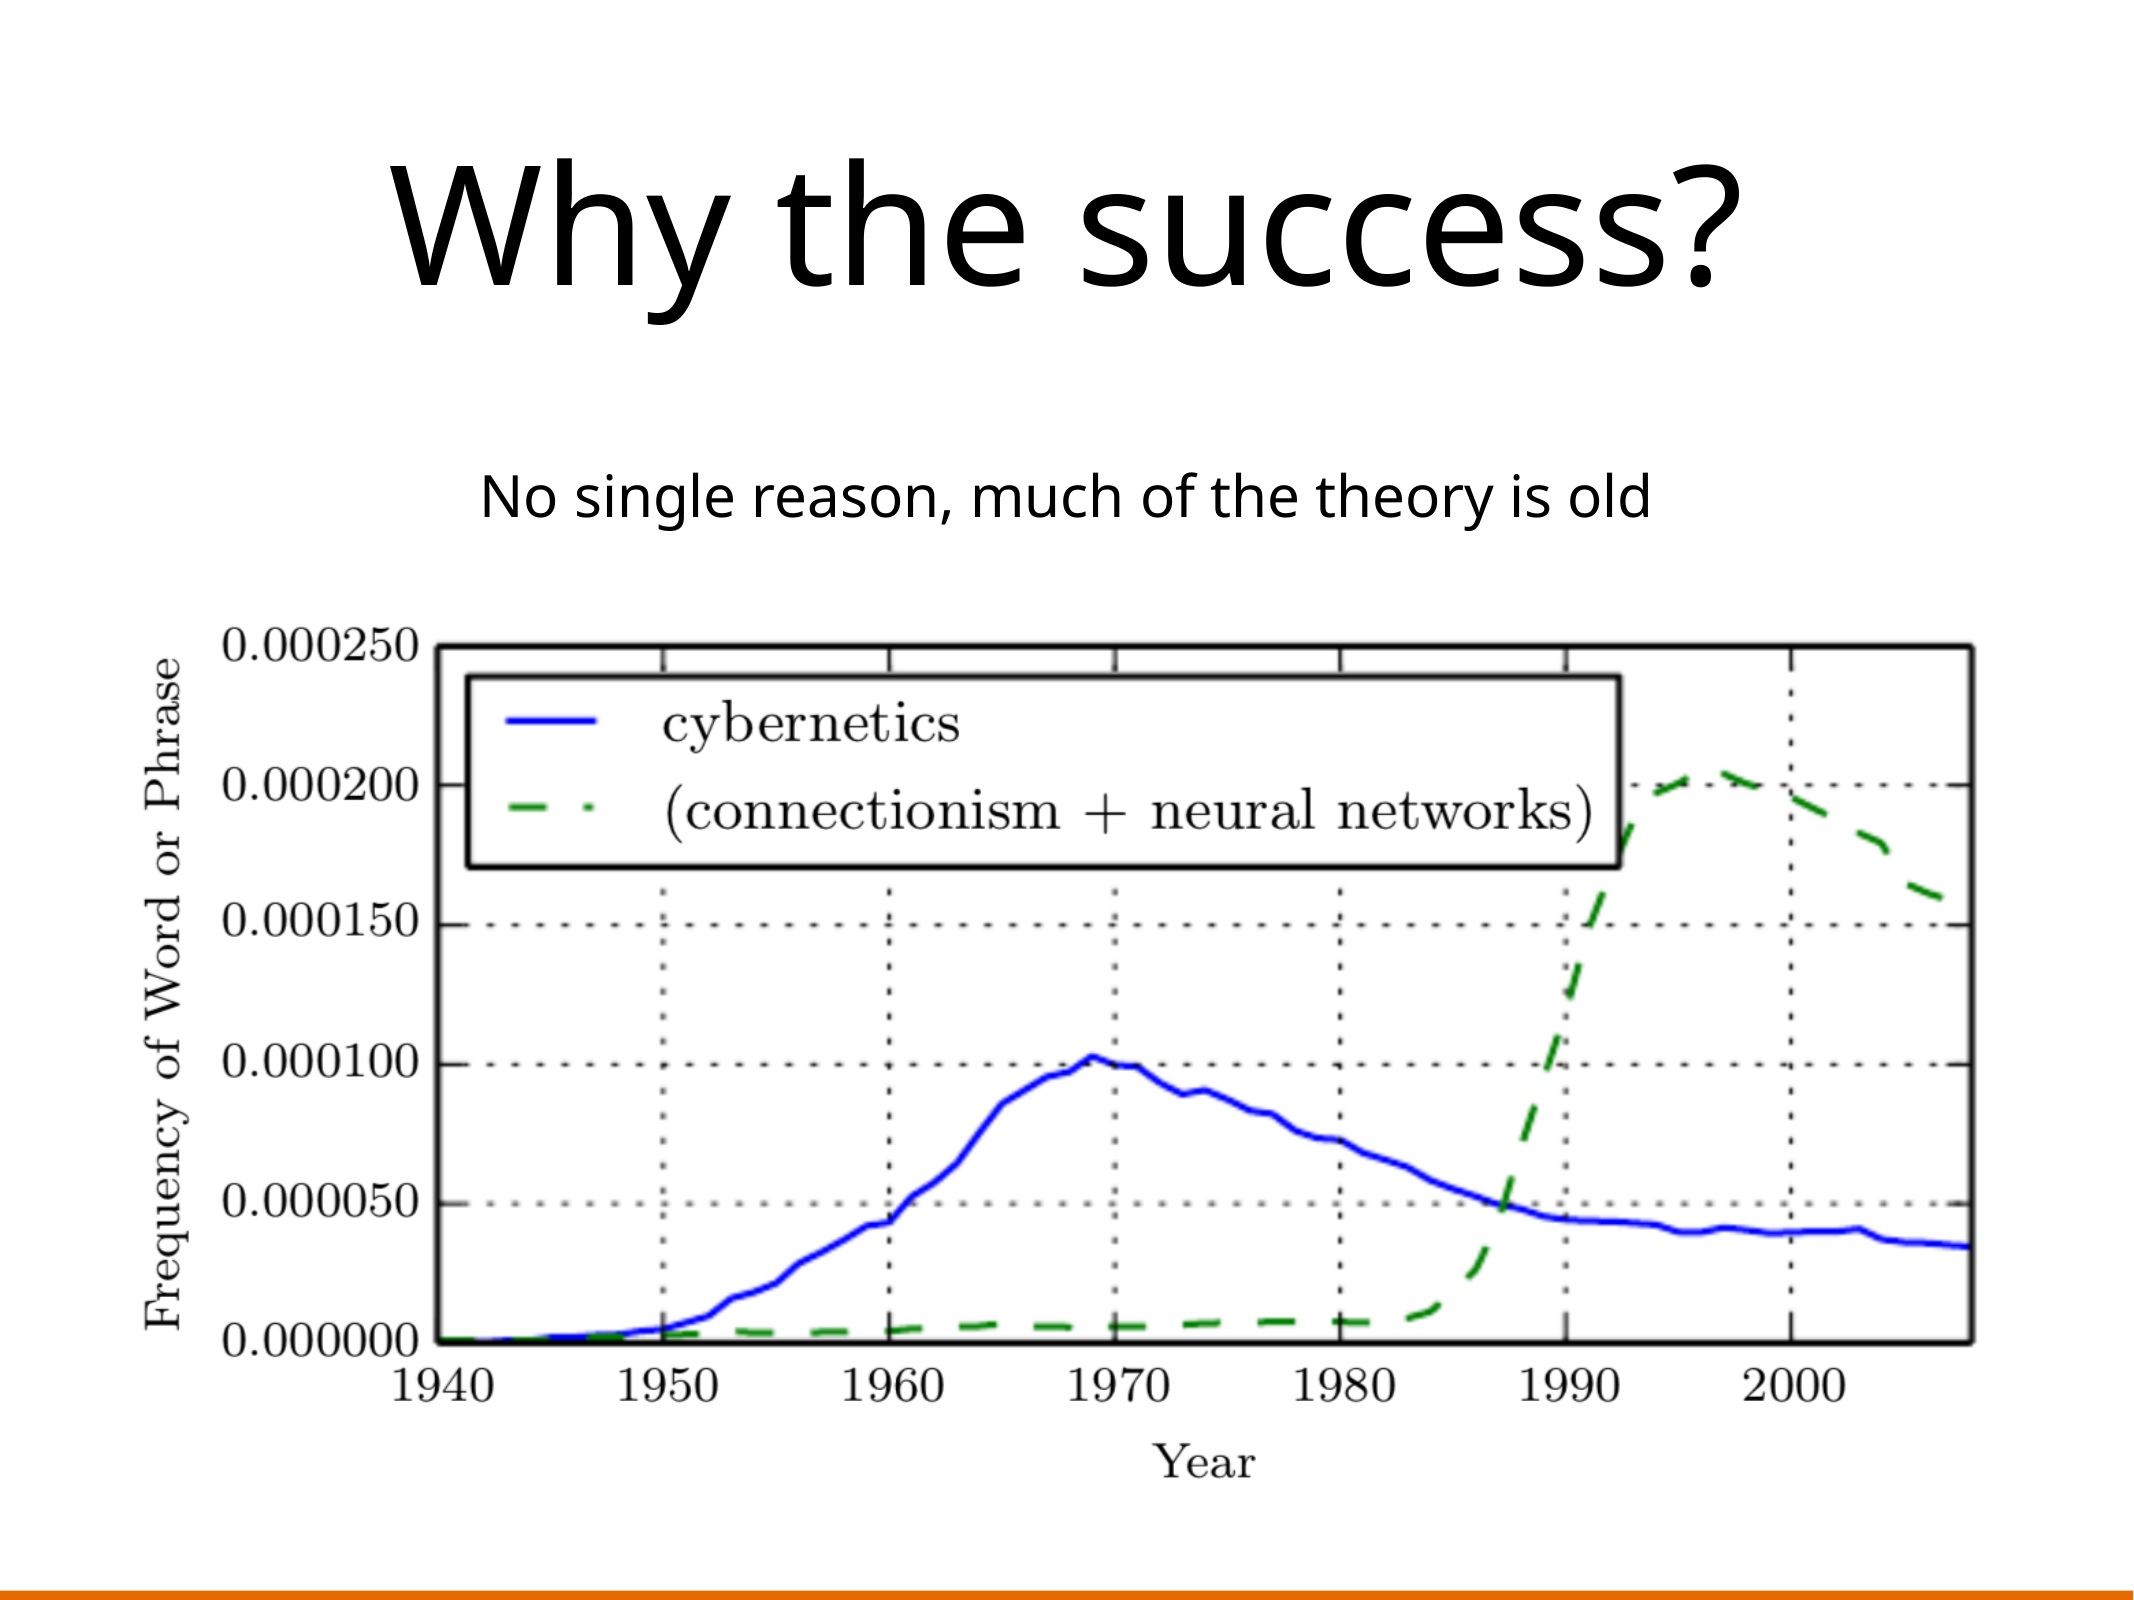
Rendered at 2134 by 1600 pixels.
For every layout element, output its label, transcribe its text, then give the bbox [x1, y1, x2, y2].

picture [130, 550, 2004, 1505]
list No single reason, much of the theory is old [155, 424, 1978, 550]
title Why the success? [155, 41, 1978, 397]
